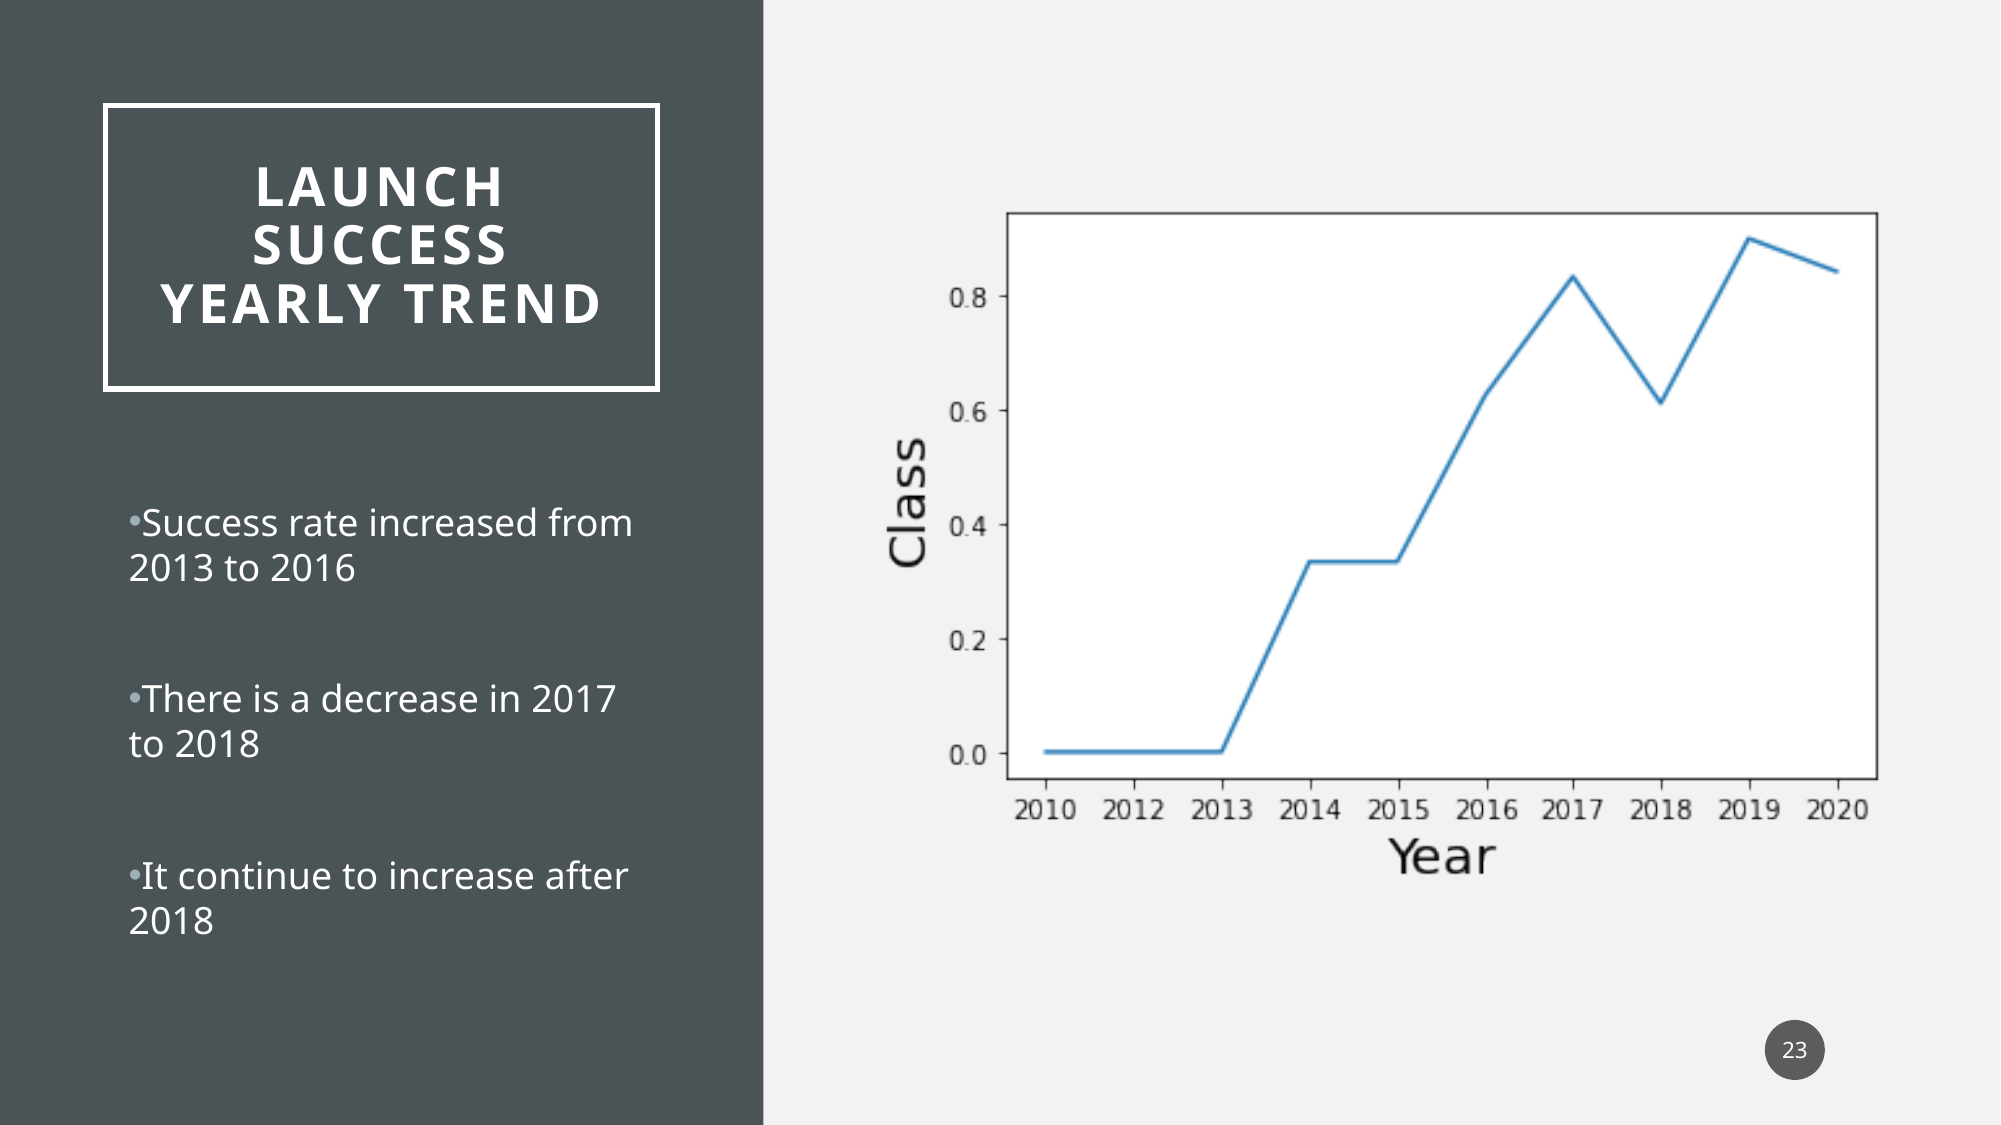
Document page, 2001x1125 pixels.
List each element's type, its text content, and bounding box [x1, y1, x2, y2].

slide_number 23 [1764, 1019, 1825, 1080]
list Success rate increased from 2013 to 2016 There is a decrease in 2017 to 2018 It continue to increase after 2018 [105, 432, 658, 994]
title Launch success yearly trend [103, 103, 660, 392]
text_box [764, 0, 2000, 1125]
text_box [0, 0, 764, 1125]
picture [869, 197, 1895, 902]
